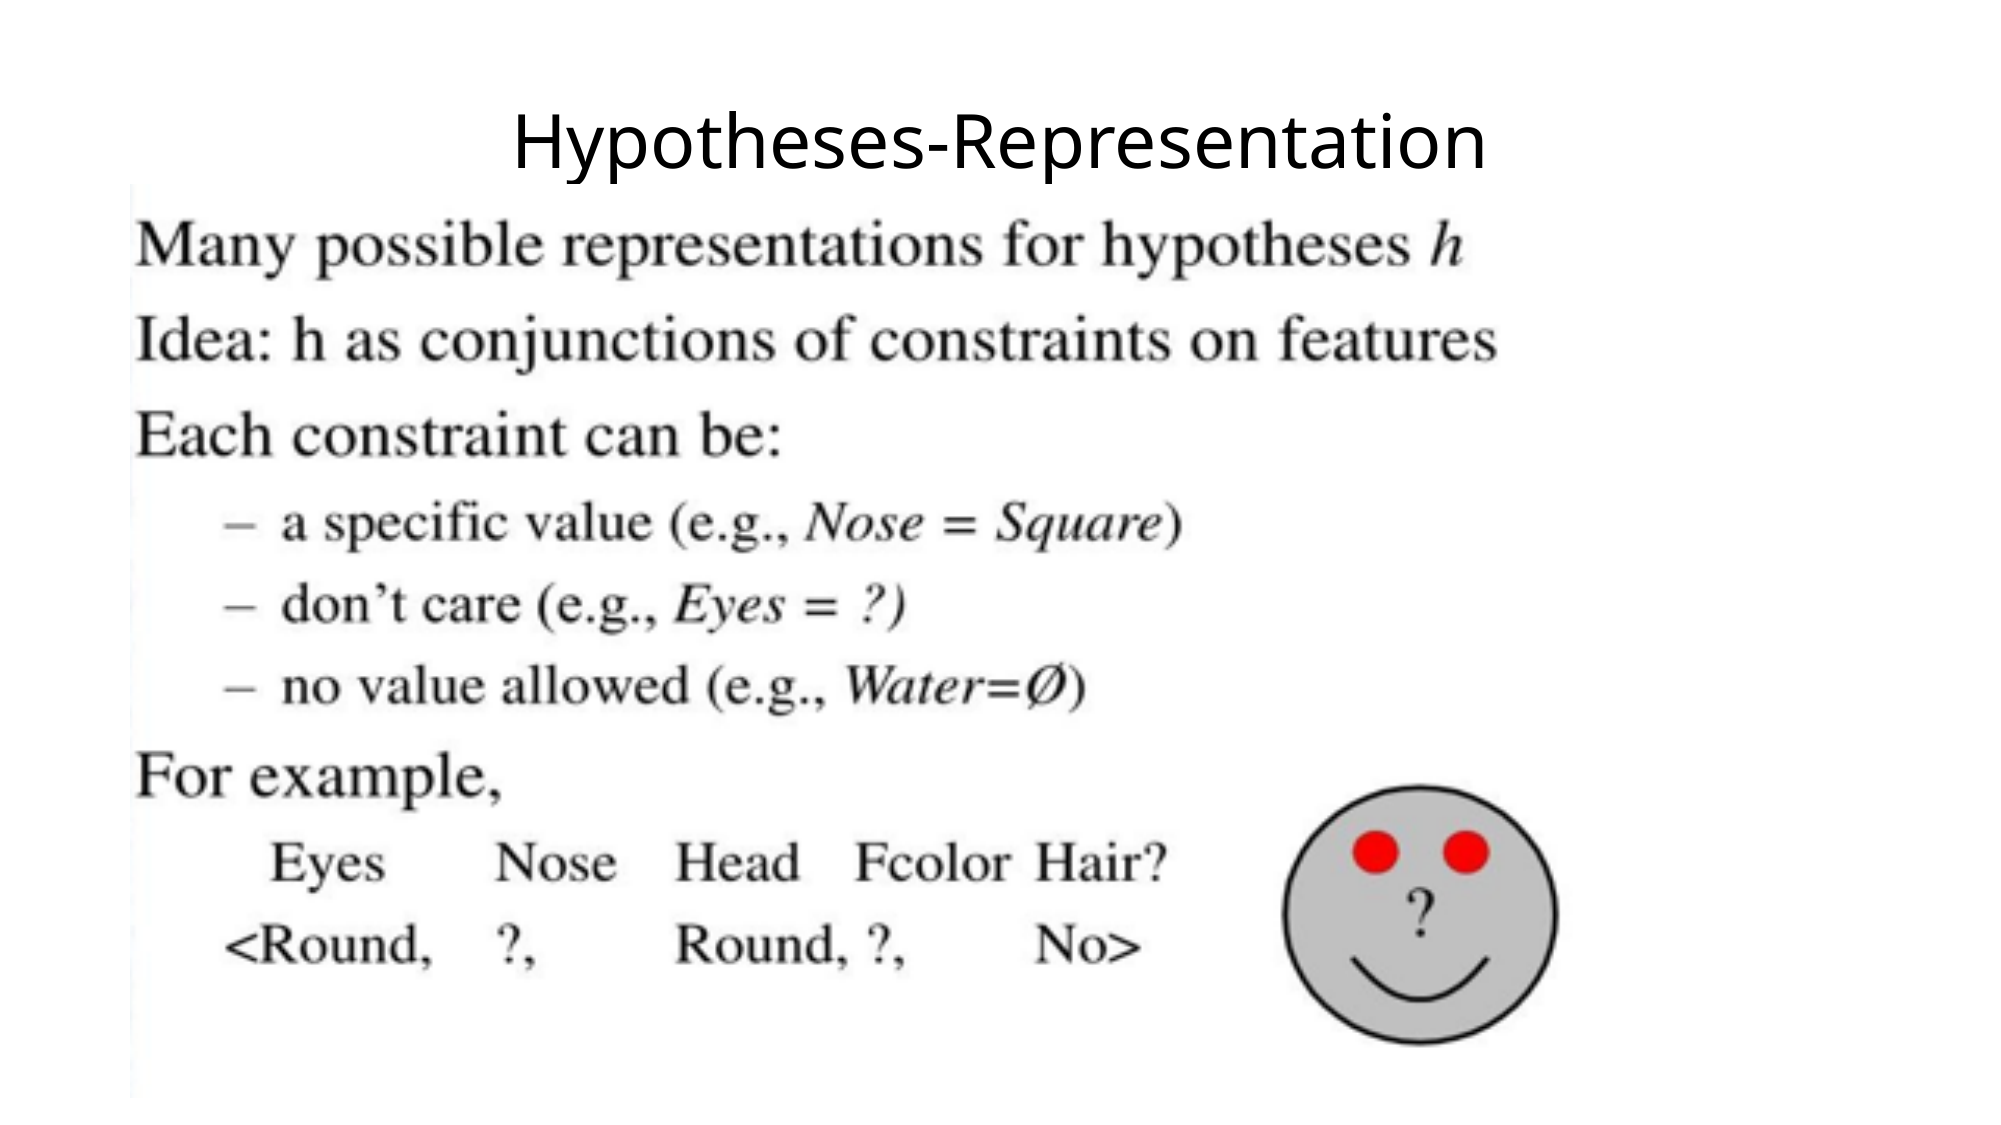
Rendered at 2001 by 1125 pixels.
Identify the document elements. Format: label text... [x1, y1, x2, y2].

picture [129, 184, 1707, 1098]
title Hypotheses-Representation [99, 45, 1900, 233]
